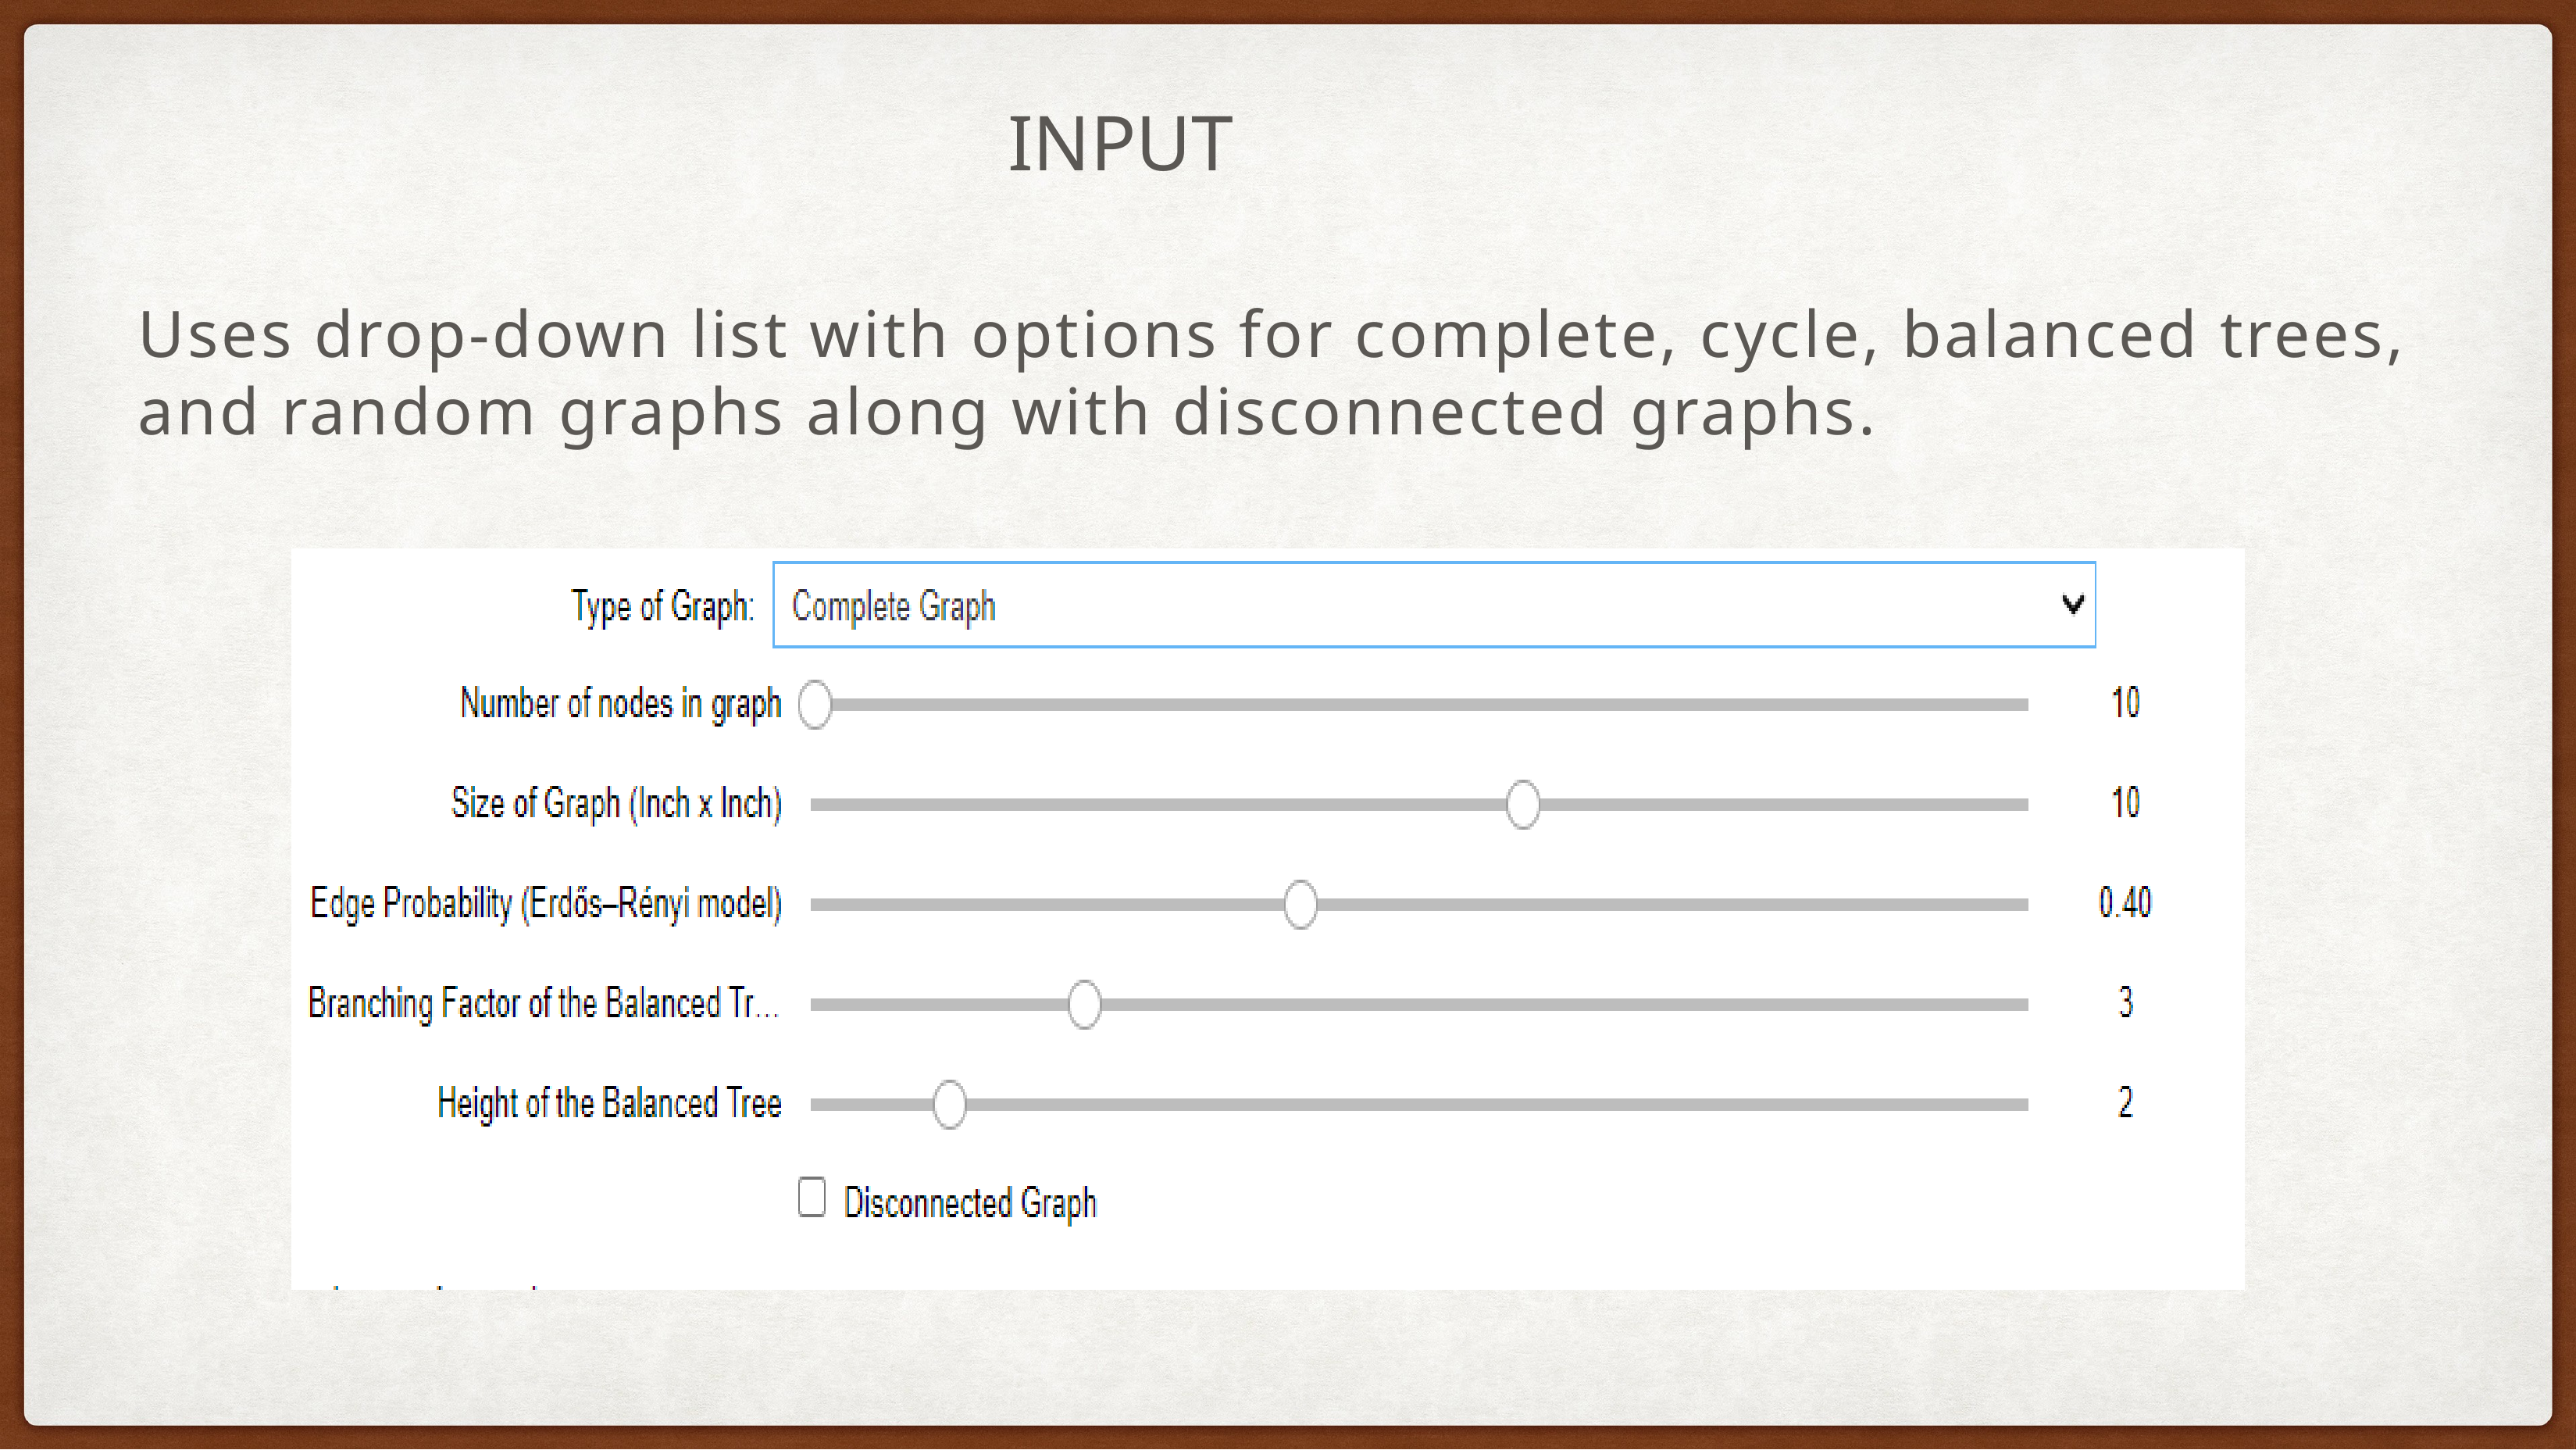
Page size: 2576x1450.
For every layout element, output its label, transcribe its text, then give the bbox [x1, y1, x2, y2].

title INPUT [1008, 95, 1568, 191]
picture [0, 0, 2576, 1449]
list Uses drop-down list with options for complete, cycle, balanced trees, and random graphs along with disconnected graphs. [136, 293, 2440, 487]
